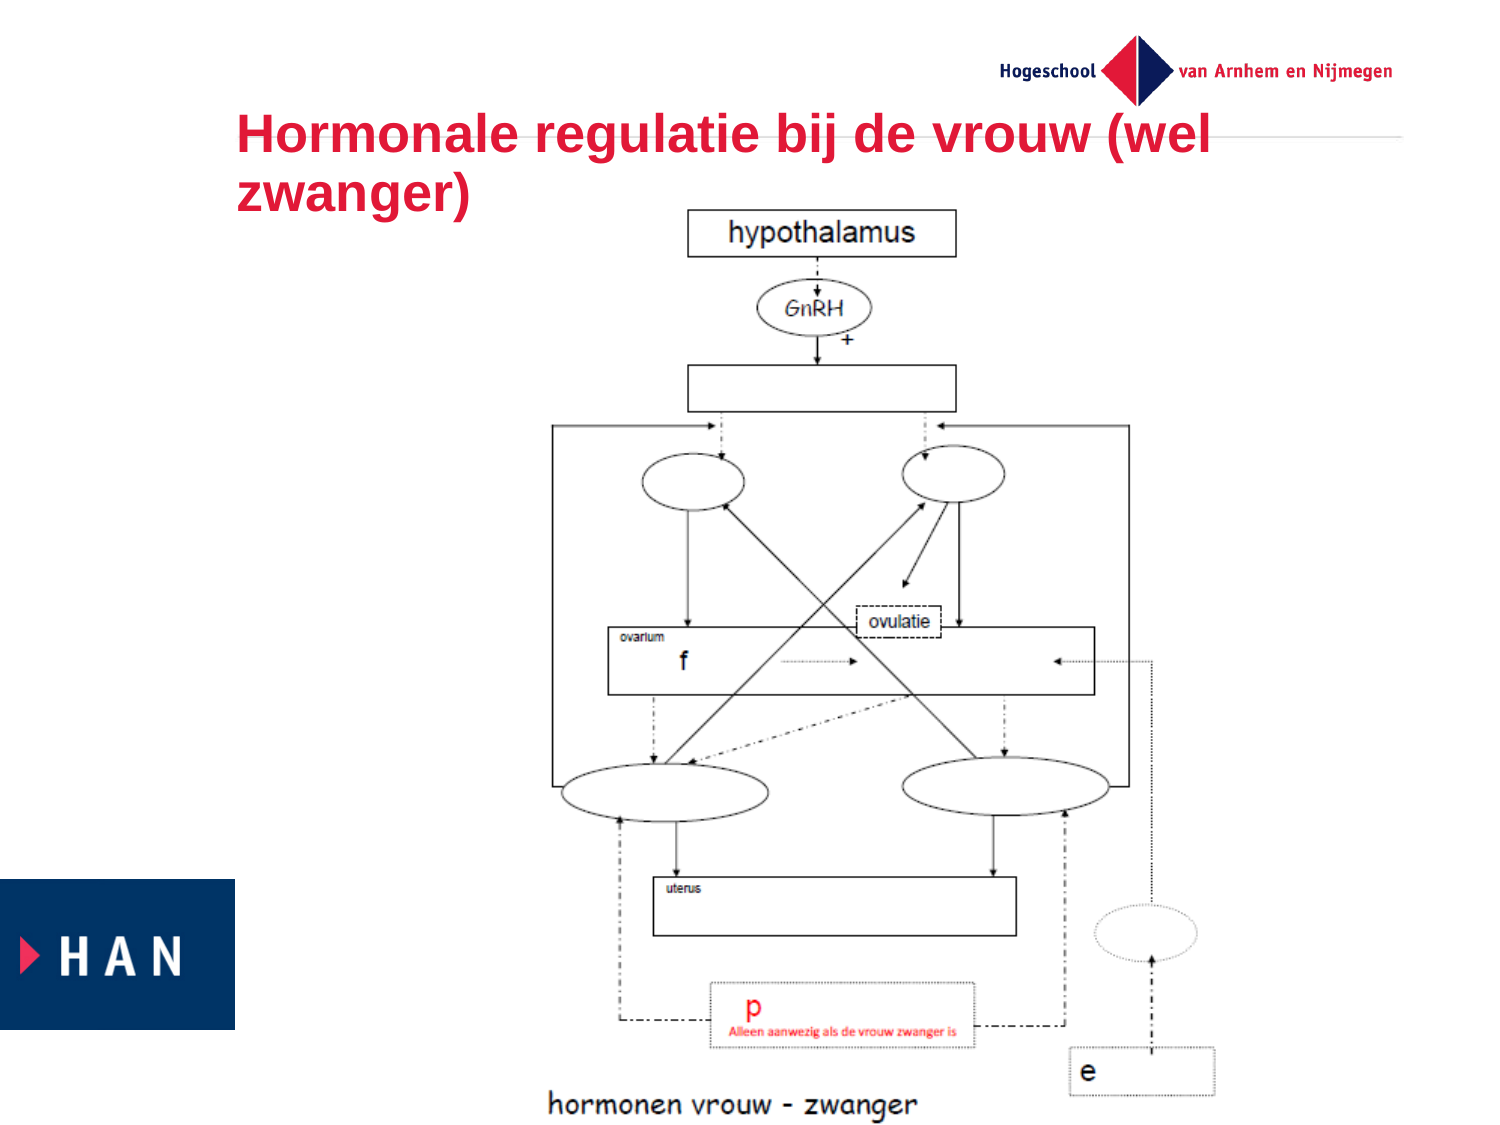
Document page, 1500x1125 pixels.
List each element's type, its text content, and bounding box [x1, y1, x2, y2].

picture [500, 164, 1231, 283]
title Hormonale regulatie bij de vrouw (wel zwanger) [236, 147, 1406, 231]
picture [525, 1015, 1231, 1125]
picture [233, 126, 1412, 145]
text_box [380, 283, 1351, 1015]
picture [0, 879, 235, 1030]
picture [992, 29, 1406, 113]
